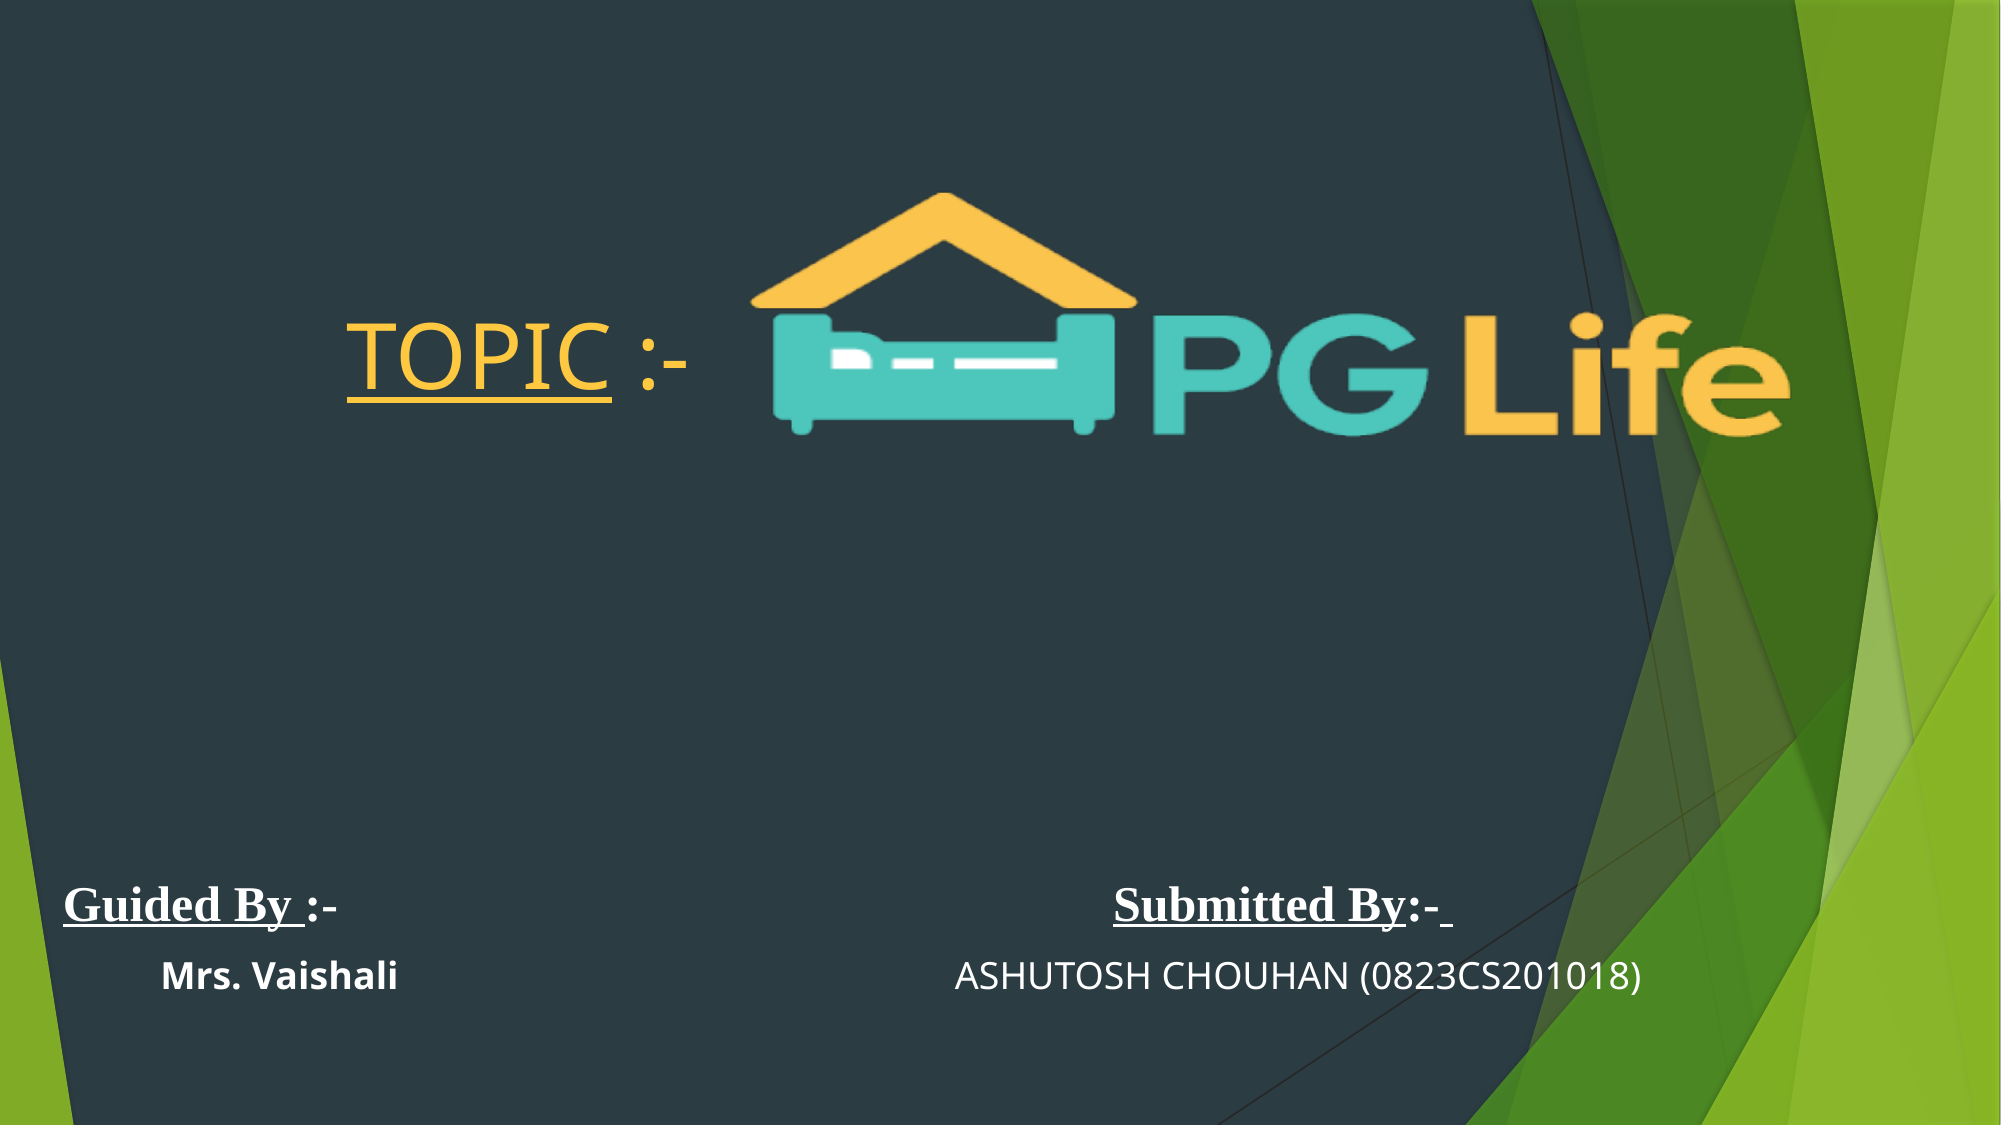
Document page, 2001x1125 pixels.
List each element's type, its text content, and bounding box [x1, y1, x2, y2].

picture [672, 123, 1885, 491]
subtitle Guided By :- Submitted By:- Mrs. Vaishali ASHUTOSH CHOUHAN (0823CS201018) [47, 863, 2000, 1110]
title TOPIC :- [94, 290, 943, 563]
